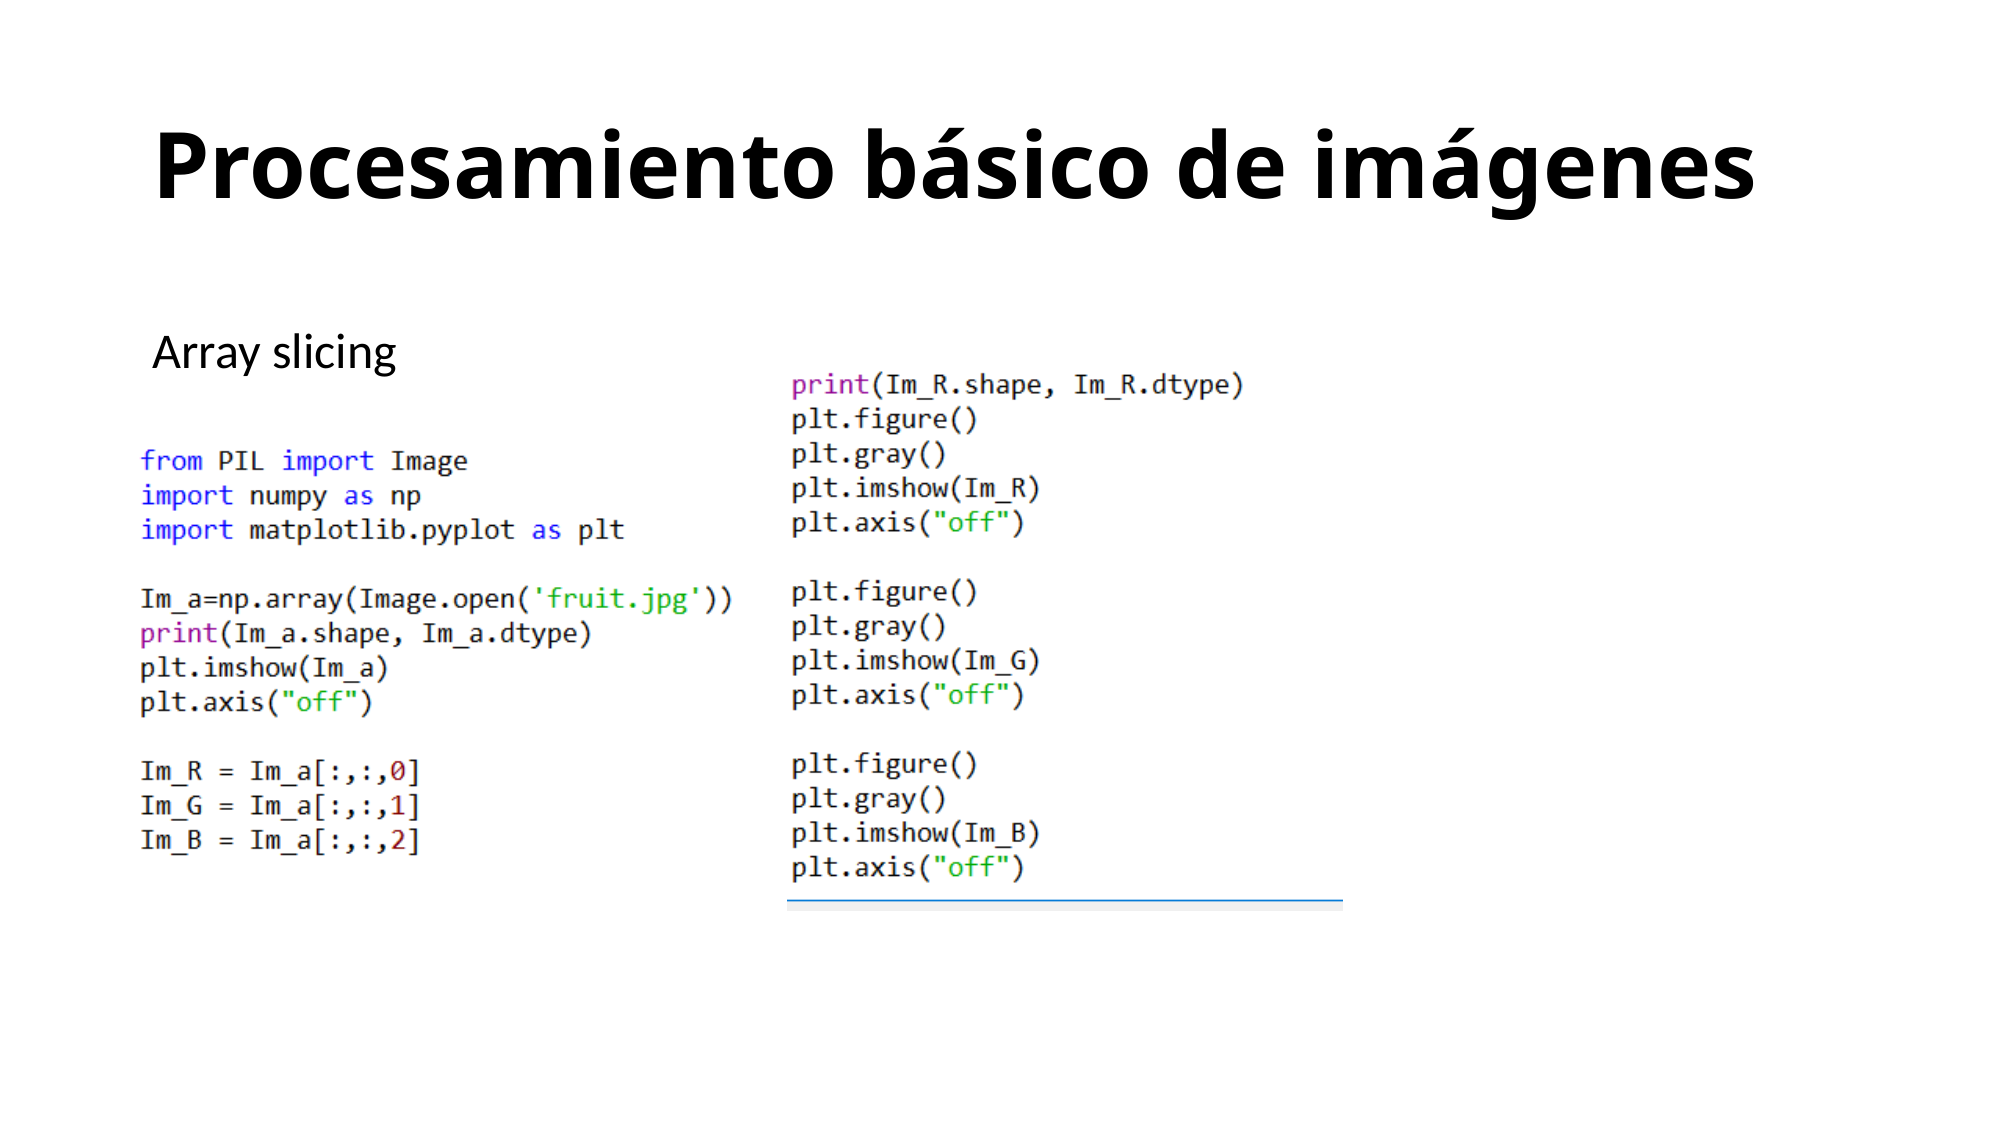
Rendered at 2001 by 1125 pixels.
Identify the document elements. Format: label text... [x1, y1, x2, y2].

picture [137, 442, 741, 882]
list Array slicing [137, 317, 743, 882]
picture [787, 364, 1343, 911]
title Procesamiento básico de imágenes [137, 59, 1863, 278]
